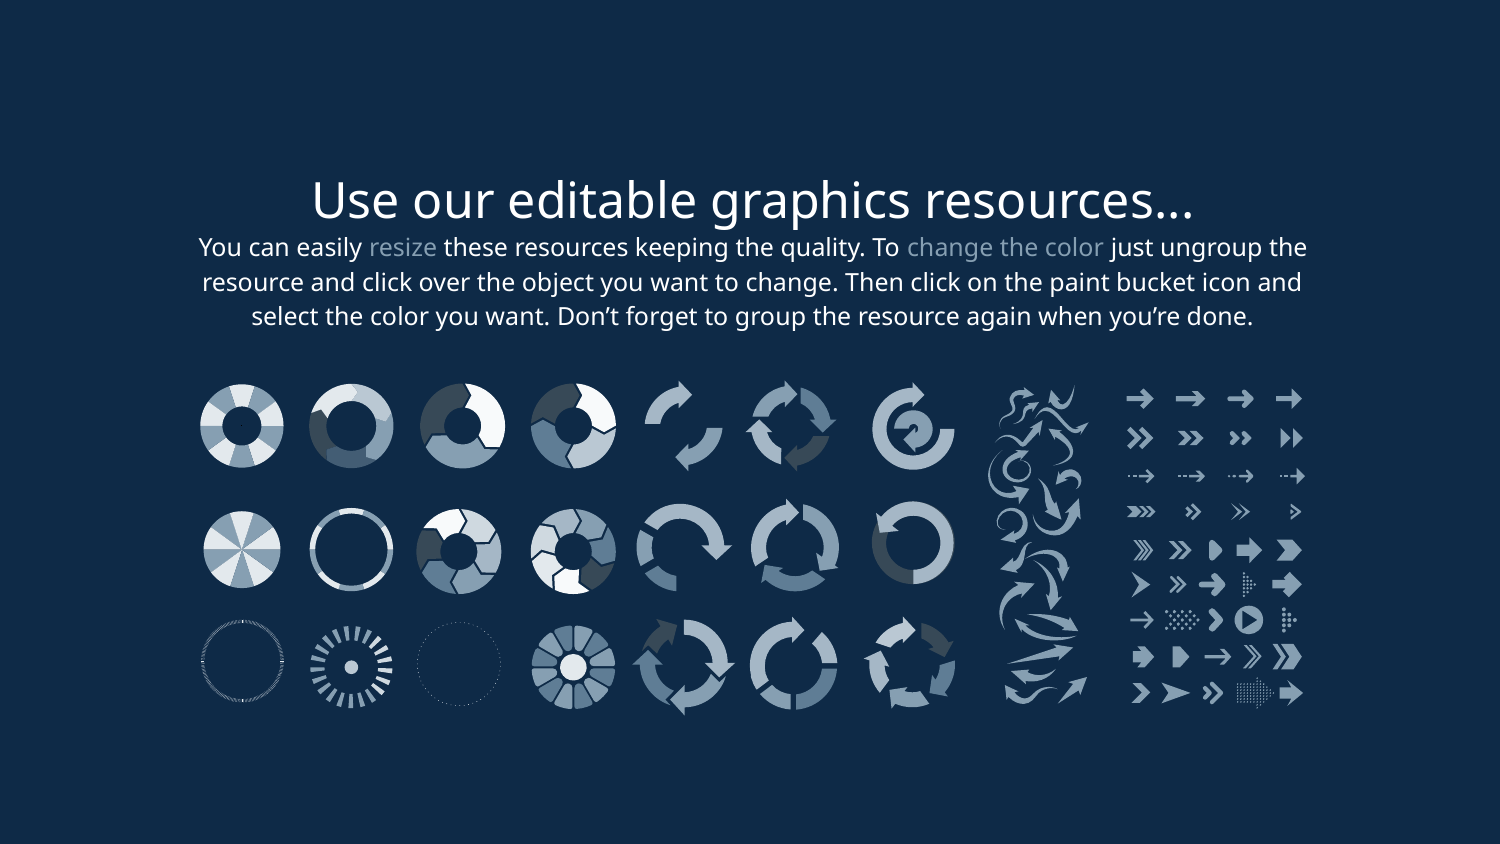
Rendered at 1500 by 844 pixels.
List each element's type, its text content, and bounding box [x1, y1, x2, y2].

text_box [1209, 539, 1223, 561]
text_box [631, 618, 736, 716]
text_box [1048, 428, 1074, 466]
text_box [1227, 389, 1254, 409]
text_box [1280, 427, 1304, 449]
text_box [857, 501, 956, 585]
text_box [1000, 542, 1033, 573]
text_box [1185, 503, 1202, 521]
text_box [1164, 609, 1200, 631]
text_box [1007, 644, 1074, 664]
text_box [1276, 388, 1302, 409]
text_box [1175, 391, 1206, 407]
text_box [1130, 611, 1154, 629]
text_box [1236, 537, 1263, 564]
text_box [529, 508, 618, 595]
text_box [1177, 430, 1204, 446]
text_box [1198, 572, 1226, 597]
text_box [858, 381, 955, 470]
text_box [1012, 402, 1040, 425]
text_box [996, 507, 1028, 543]
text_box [742, 498, 840, 592]
text_box [1032, 498, 1081, 536]
text_box [1027, 614, 1079, 632]
text_box [1002, 450, 1032, 483]
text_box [863, 616, 956, 709]
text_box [744, 616, 838, 710]
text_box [1242, 644, 1262, 669]
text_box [531, 625, 616, 710]
text_box [1010, 668, 1056, 685]
text_box [999, 387, 1035, 429]
text_box [1272, 571, 1302, 598]
text_box [1131, 683, 1151, 703]
text_box [1057, 677, 1088, 704]
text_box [530, 383, 617, 469]
text_box [1055, 469, 1082, 490]
text_box [1208, 608, 1224, 632]
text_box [1133, 539, 1154, 561]
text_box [200, 619, 285, 703]
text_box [1242, 571, 1257, 598]
text_box [988, 450, 1030, 505]
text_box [745, 380, 837, 472]
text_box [414, 508, 504, 595]
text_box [1178, 470, 1206, 482]
text_box [1034, 407, 1089, 436]
text_box [1161, 682, 1191, 704]
text_box [1276, 539, 1302, 561]
text_box [1131, 571, 1151, 598]
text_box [410, 383, 508, 469]
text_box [1228, 430, 1252, 446]
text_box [1279, 467, 1306, 485]
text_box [1168, 540, 1192, 560]
text_box [1037, 478, 1062, 520]
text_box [1290, 503, 1302, 520]
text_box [644, 380, 723, 472]
text_box [1004, 685, 1058, 704]
text_box [999, 581, 1035, 630]
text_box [1126, 426, 1154, 450]
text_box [416, 621, 501, 707]
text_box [1272, 643, 1303, 670]
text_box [200, 384, 284, 468]
text_box [1280, 680, 1304, 706]
text_box [994, 420, 1043, 447]
list You can easily resize these resources keeping the quality. To change the color just ungroup the resource and click over the object you want to change. Then click on the paint bucket icon and select the color you want. Don’t forget to group the resource again when you’re done. [175, 239, 1332, 319]
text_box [1126, 505, 1156, 518]
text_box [1227, 469, 1254, 483]
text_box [1236, 676, 1275, 709]
text_box [1025, 549, 1070, 582]
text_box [1280, 606, 1297, 633]
text_box [1234, 606, 1264, 635]
title Use our editable graphics resources... [175, 153, 1332, 233]
text_box [1126, 388, 1154, 409]
text_box [1172, 646, 1190, 668]
text_box [1204, 648, 1232, 665]
text_box [1048, 385, 1075, 410]
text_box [310, 625, 393, 709]
text_box [1132, 646, 1155, 668]
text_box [634, 503, 733, 592]
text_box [1201, 681, 1224, 705]
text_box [1230, 503, 1251, 521]
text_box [1168, 575, 1187, 594]
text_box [1127, 468, 1155, 484]
text_box [1033, 560, 1063, 611]
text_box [305, 383, 398, 469]
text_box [309, 507, 394, 592]
text_box [1014, 618, 1077, 641]
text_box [203, 510, 281, 589]
